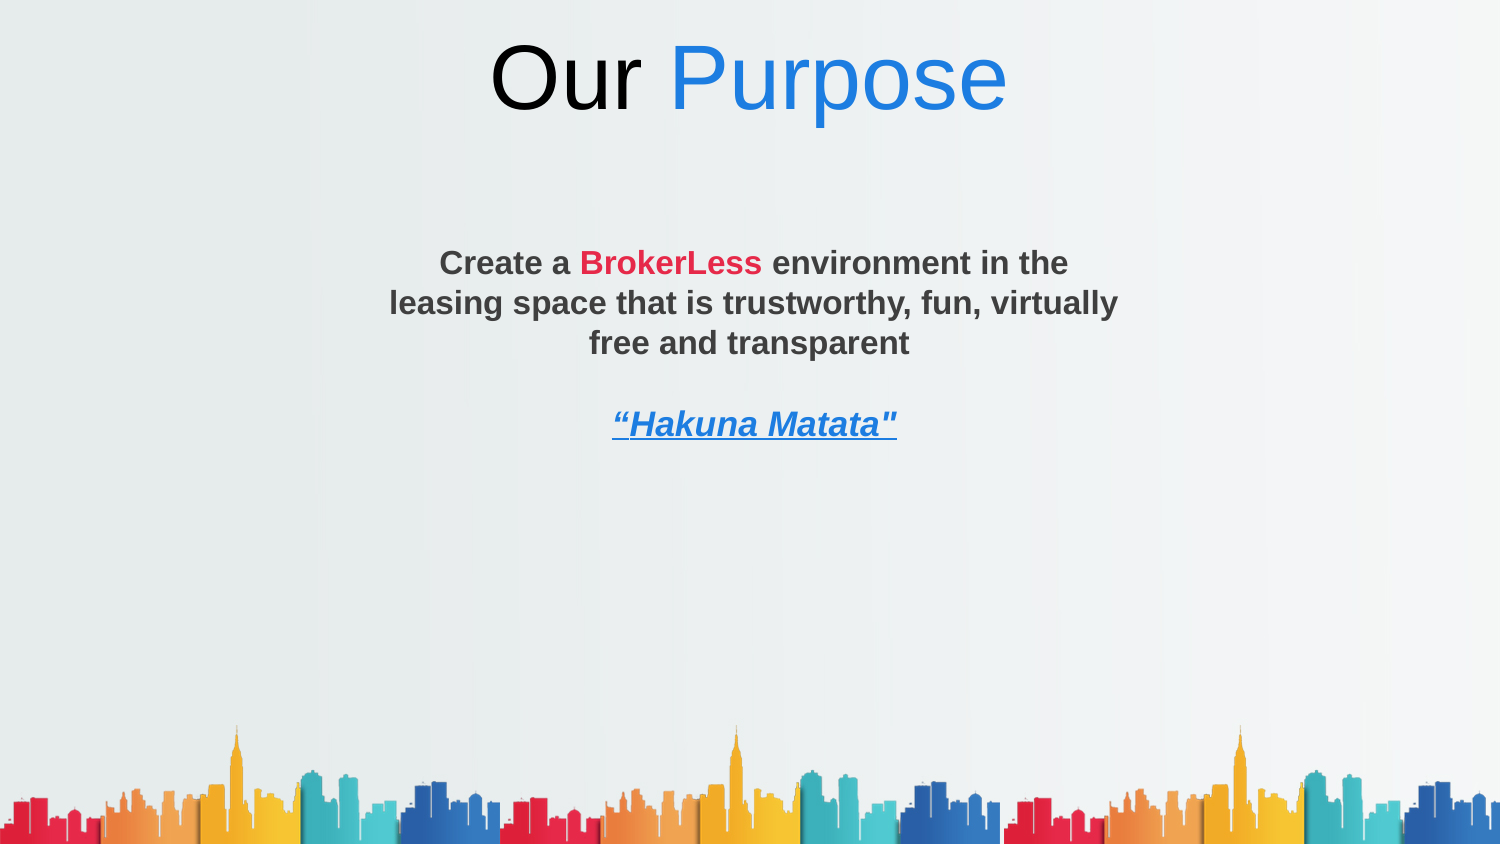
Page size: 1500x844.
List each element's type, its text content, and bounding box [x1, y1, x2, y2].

title Our Purpose [0, 0, 1500, 146]
picture [0, 146, 1500, 844]
text_box Create a BrokerLess environment in the leasing space that is trustworthy, fun, virtually free and transparent “Hakuna Matata" [366, 233, 1142, 596]
